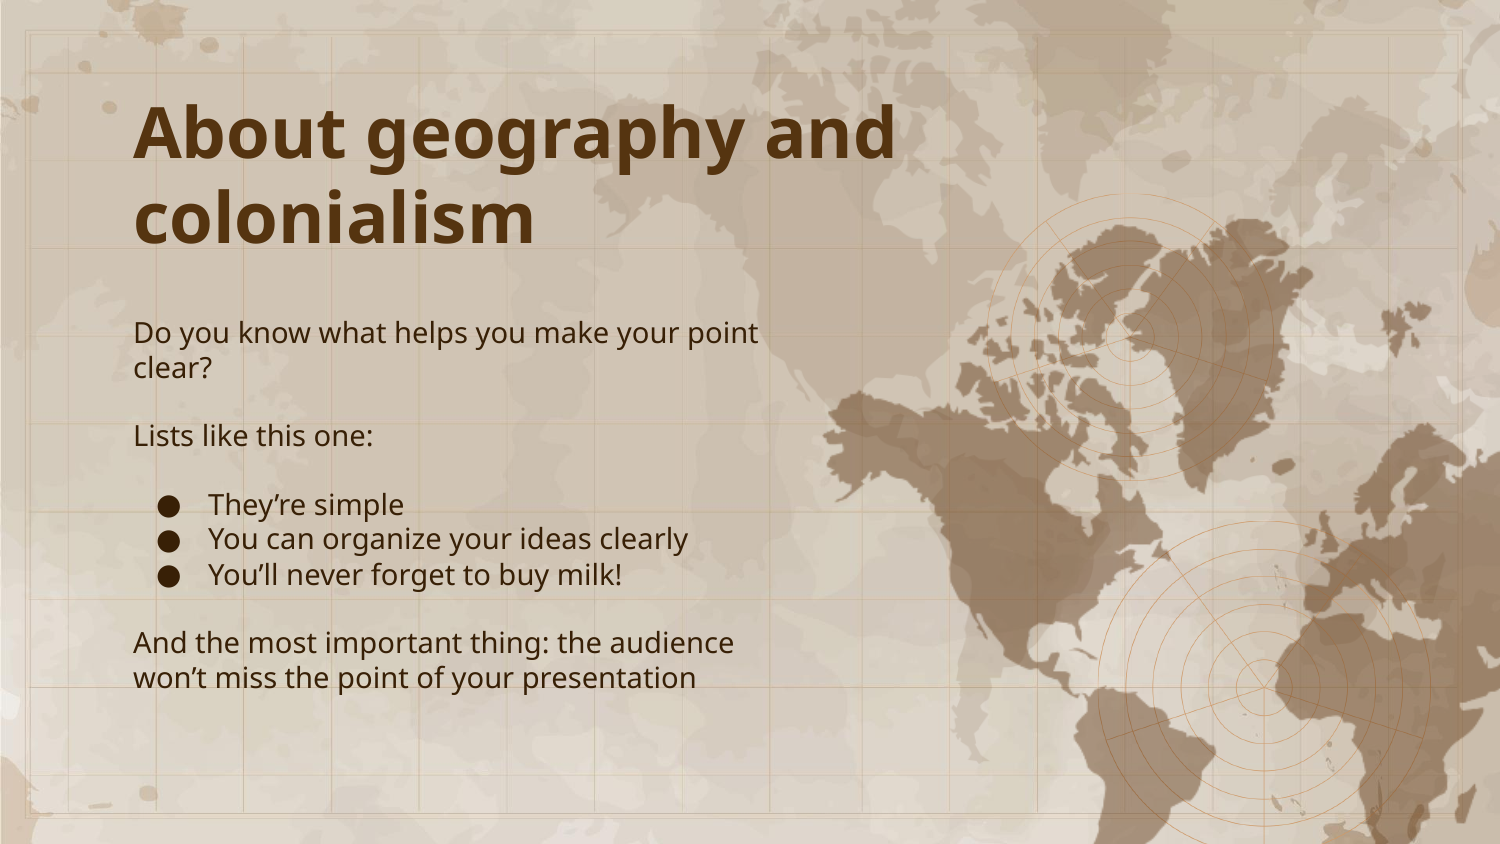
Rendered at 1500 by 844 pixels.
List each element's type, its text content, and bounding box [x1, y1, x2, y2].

title About geography and colonialism [118, 72, 1008, 167]
picture [0, 0, 1500, 844]
list Do you know what helps you make your point clear? Lists like this one: They’re simple You can organize your ideas clearly You’ll never forget to buy milk! And the most important thing: the audience won’t miss the point of your presentation [118, 299, 789, 723]
